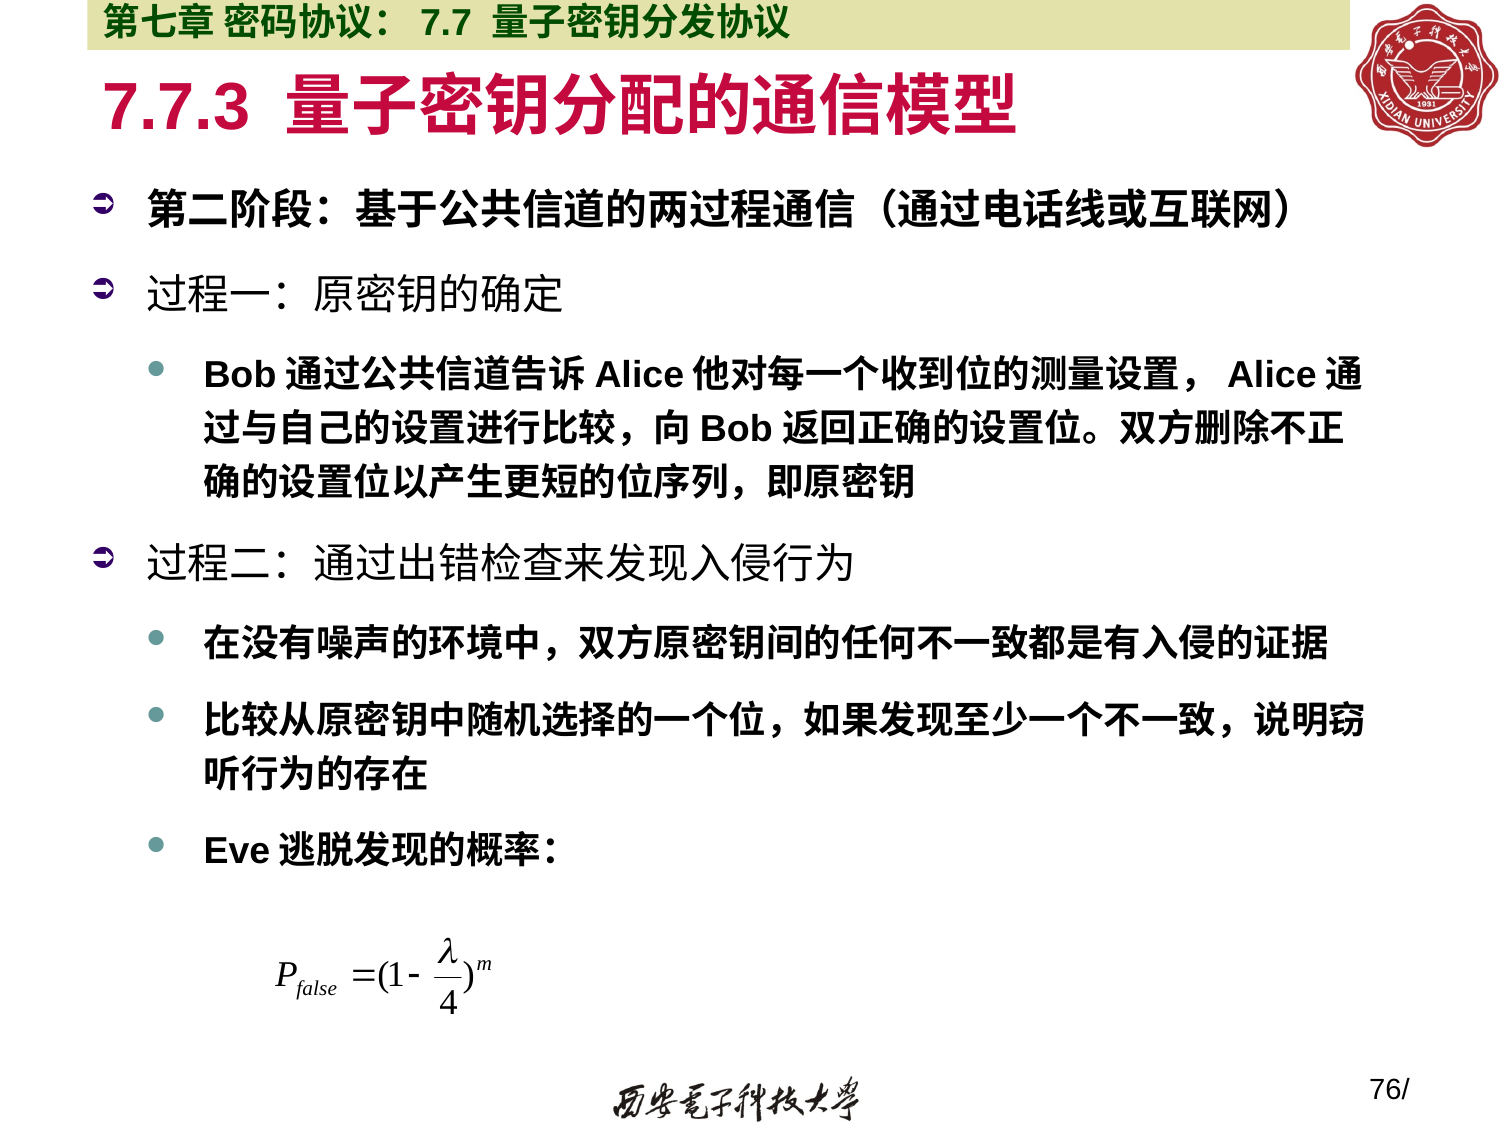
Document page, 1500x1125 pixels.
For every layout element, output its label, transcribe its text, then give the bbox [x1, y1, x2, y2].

text_box 第七章 密码协议：7.7 量子密钥分发协议 [87, 0, 1350, 50]
slide_number 76/ [1212, 1062, 1426, 1113]
picture [1350, 0, 1500, 150]
list 第二阶段：基于公共信道的两过程通信（通过电话线或互联网） 过程一：原密钥的确定 Bob通过公共信道告诉Alice他对每一个收到位的测量设置，Alice通过与自己的设置进行比较，向Bob返回正确的设置位。双方删除不正确的设置位以产生更短的位序列，即原密钥 过程二：通过出错检查来发现入侵行为 在没有噪声的环境中，双方原密钥间的任何不一致都是有入侵的证据 比较从原密钥中随机选择的一个位，如果发现至少一个不一致，说明窃听行为的存在 Eve逃脱发现的概率： [74, 174, 1388, 1063]
picture [612, 1076, 863, 1125]
text_box 7.7.3 量子密钥分配的通信模型 [87, 62, 1350, 150]
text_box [268, 928, 499, 1024]
